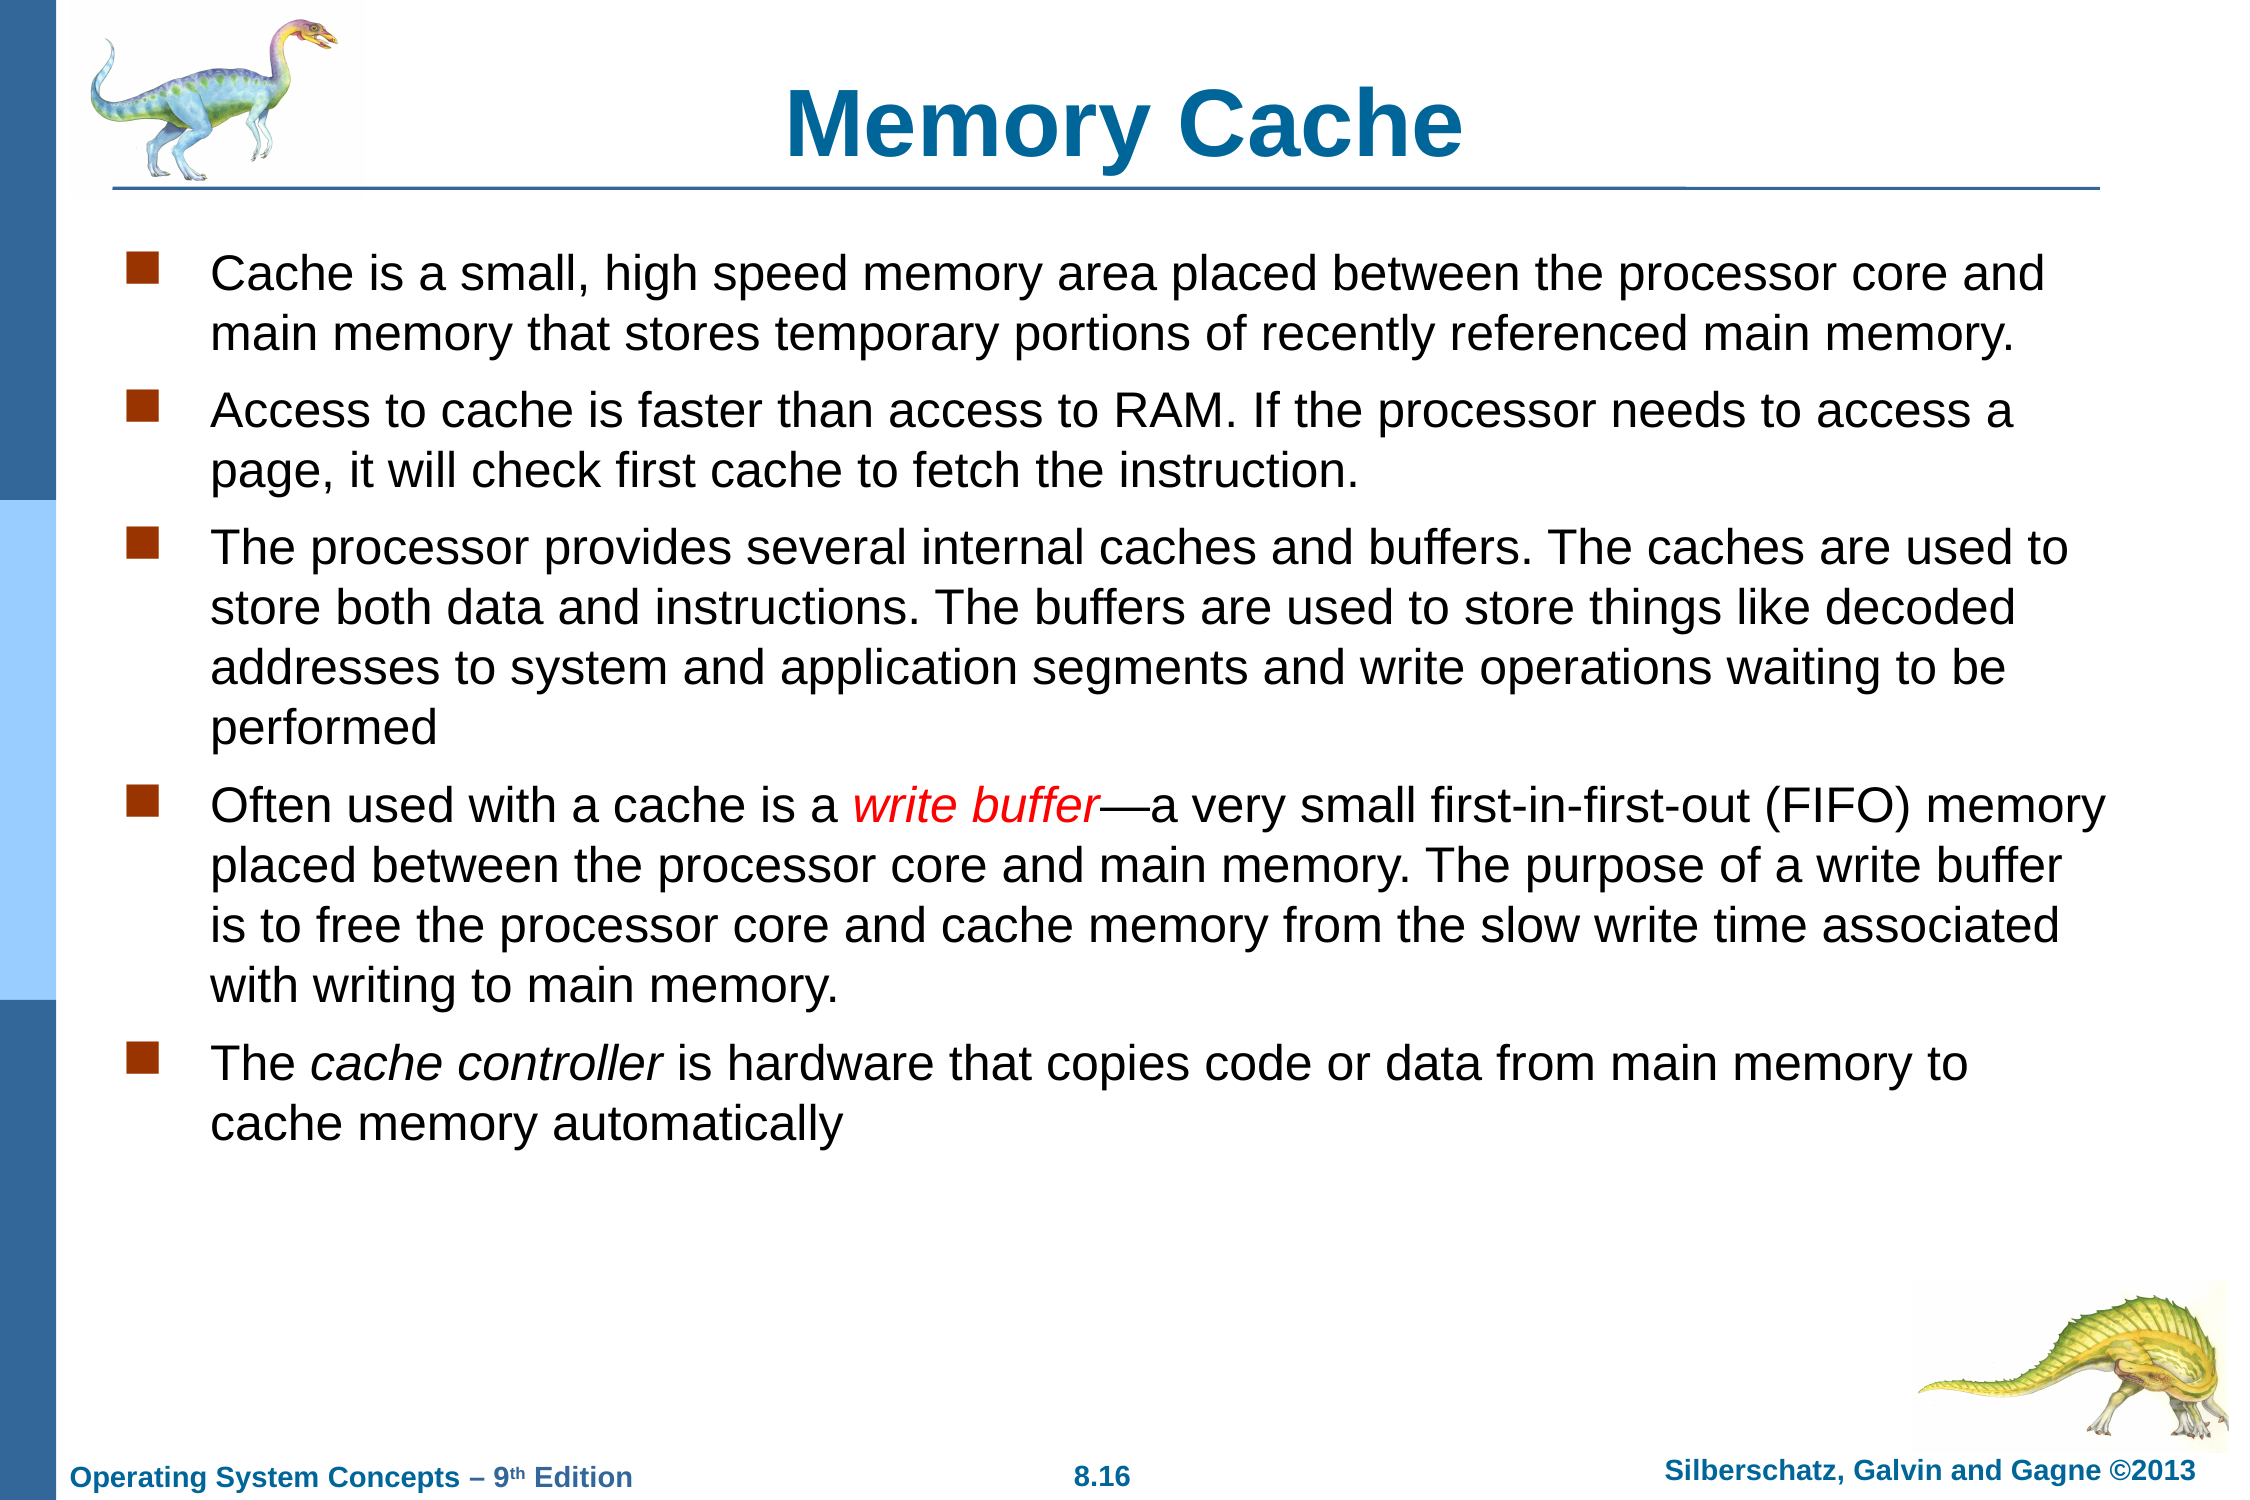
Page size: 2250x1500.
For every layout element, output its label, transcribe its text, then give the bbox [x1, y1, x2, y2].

title Memory Cache [112, 60, 2138, 187]
list Cache is a small, high speed memory area placed between the processor core and main memory that stores temporary portions of recently referenced main memory. Access to cache is faster than access to RAM. If the processor needs to access a page, it will check first cache to fetch the instruction. The processor provides several internal caches and buffers. The caches are used to store both data and instructions. The buffers are used to store things like decoded addresses to system and application segments and write operations waiting to be performed Often used with a cache is a write buffer—a very small first-in-first-out (FIFO) memory placed between the processor core and main memory. The purpose of a write buffer is to free the processor core and cache memory from the slow write time associated with writing to main memory. The cache controller is hardware that copies code or data from main memory to cache memory automatically [108, 229, 2134, 1221]
picture [1913, 1279, 2229, 1453]
picture [70, 0, 365, 199]
